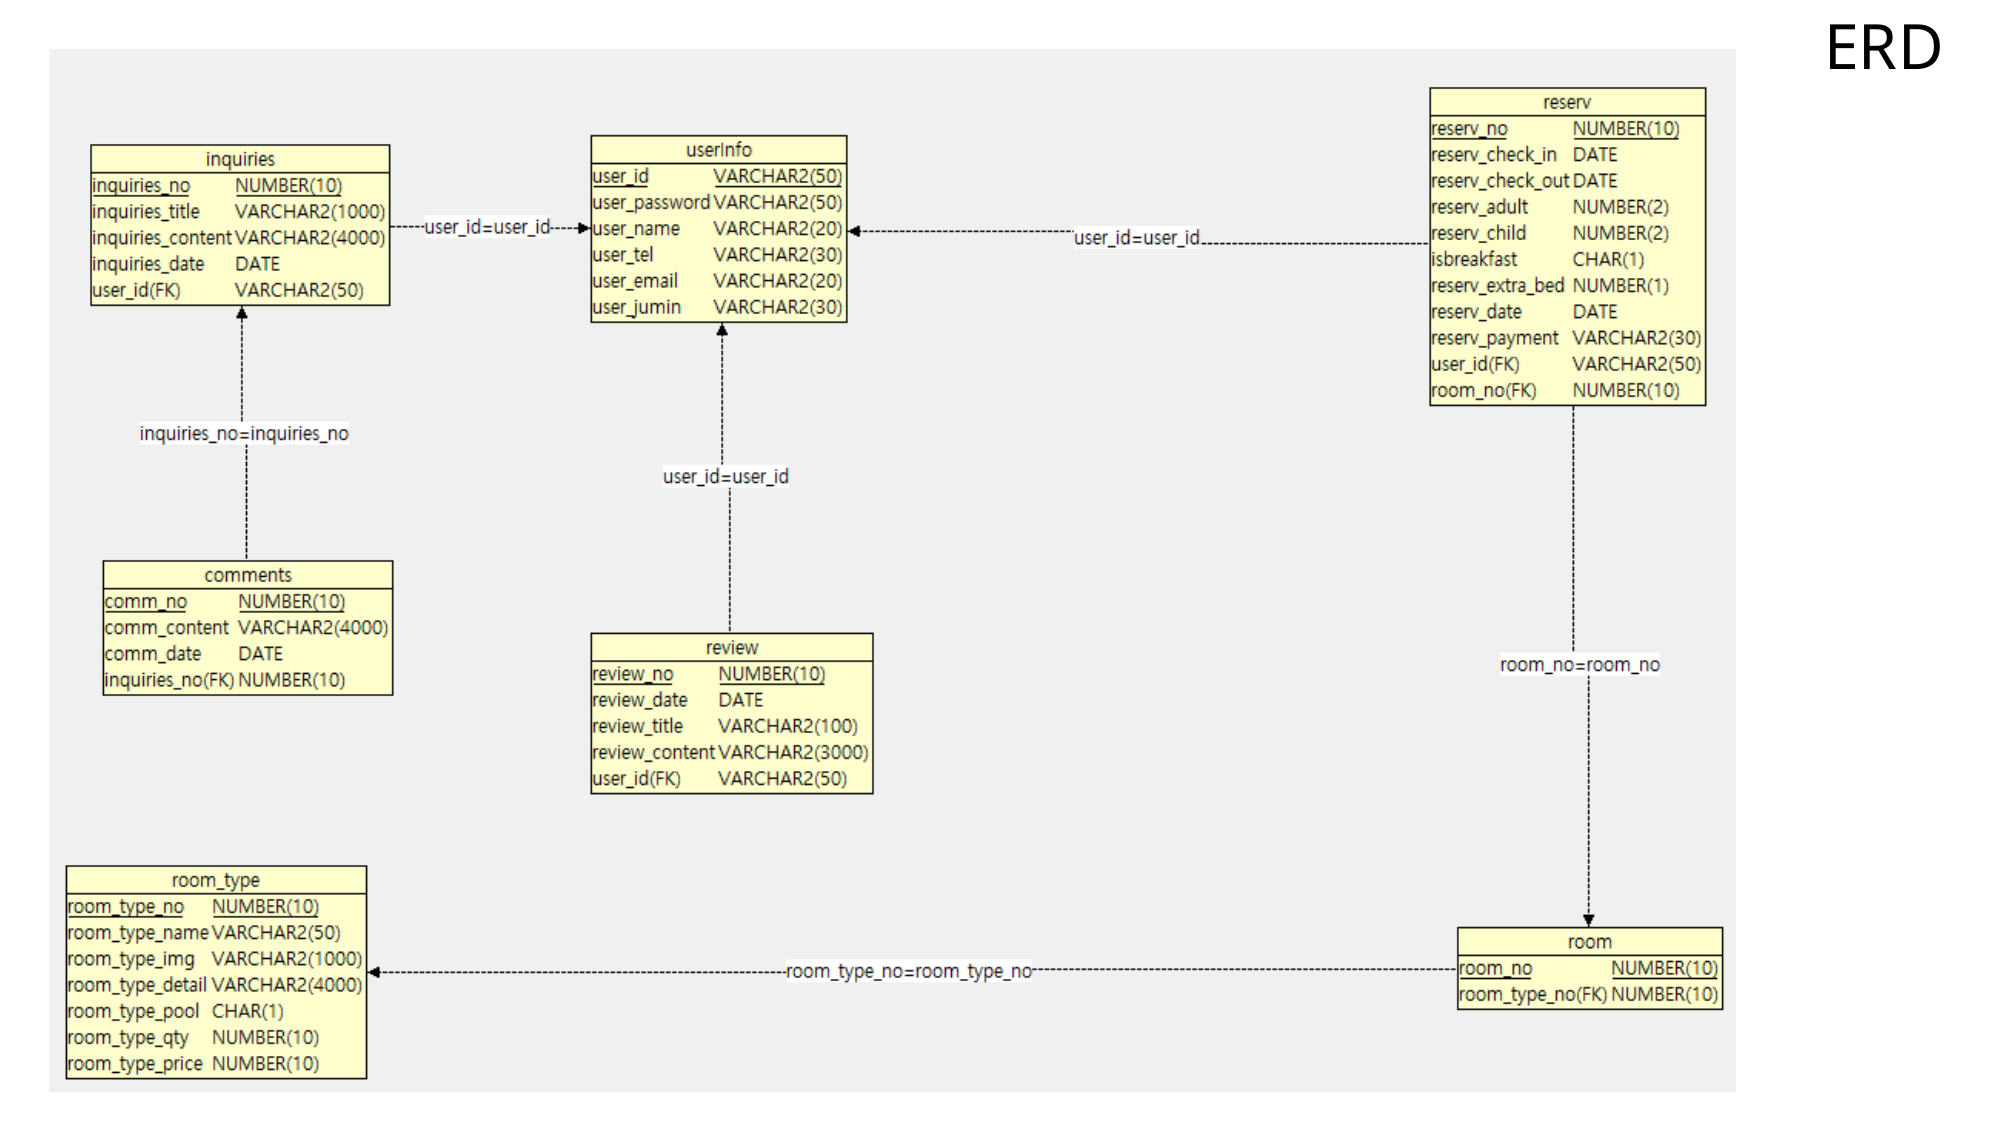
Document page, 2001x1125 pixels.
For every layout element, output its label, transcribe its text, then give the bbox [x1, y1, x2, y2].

picture [49, 49, 1736, 1092]
text_box ERD [1809, 0, 1990, 90]
